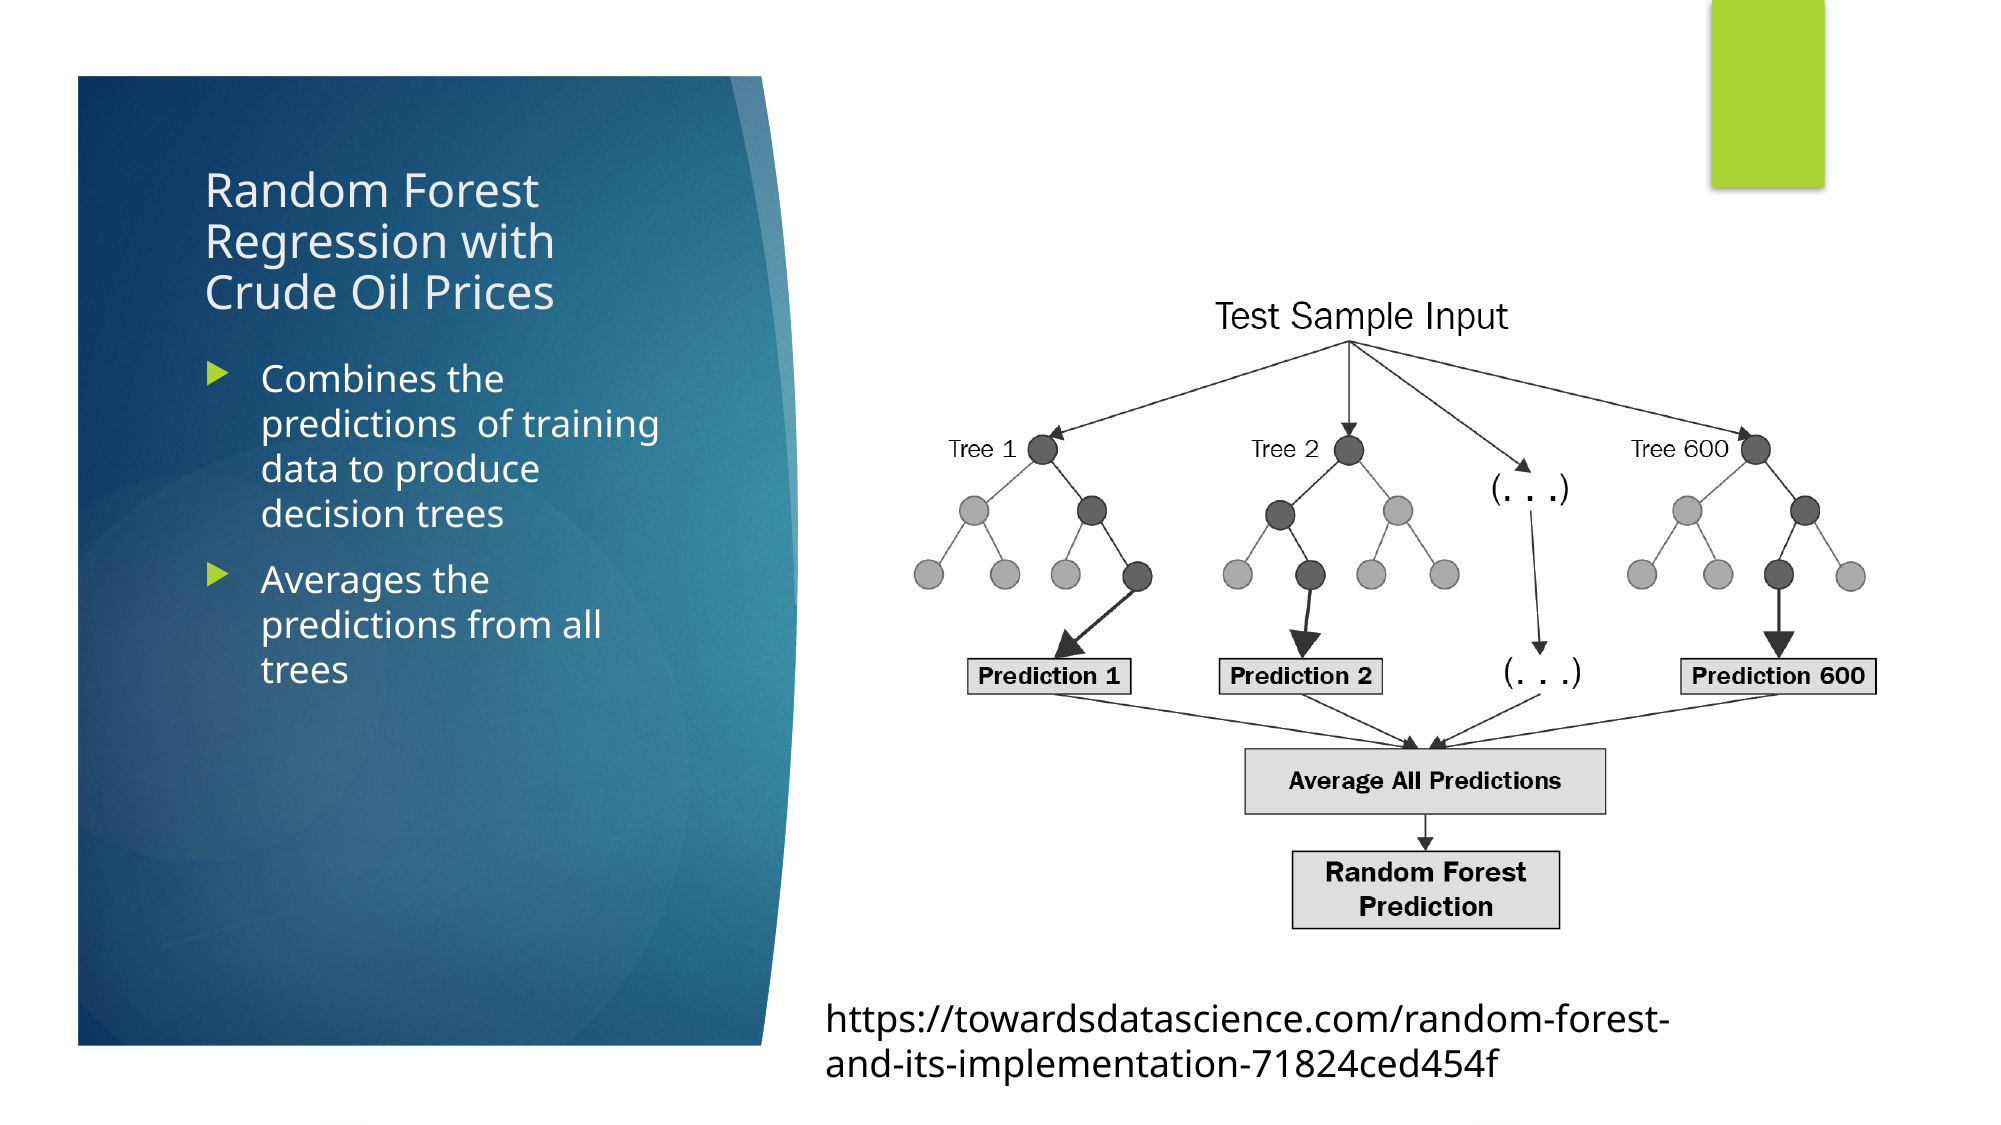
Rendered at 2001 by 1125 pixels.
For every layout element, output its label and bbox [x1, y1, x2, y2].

text_box [0, 0, 2000, 1125]
picture [896, 282, 1894, 946]
